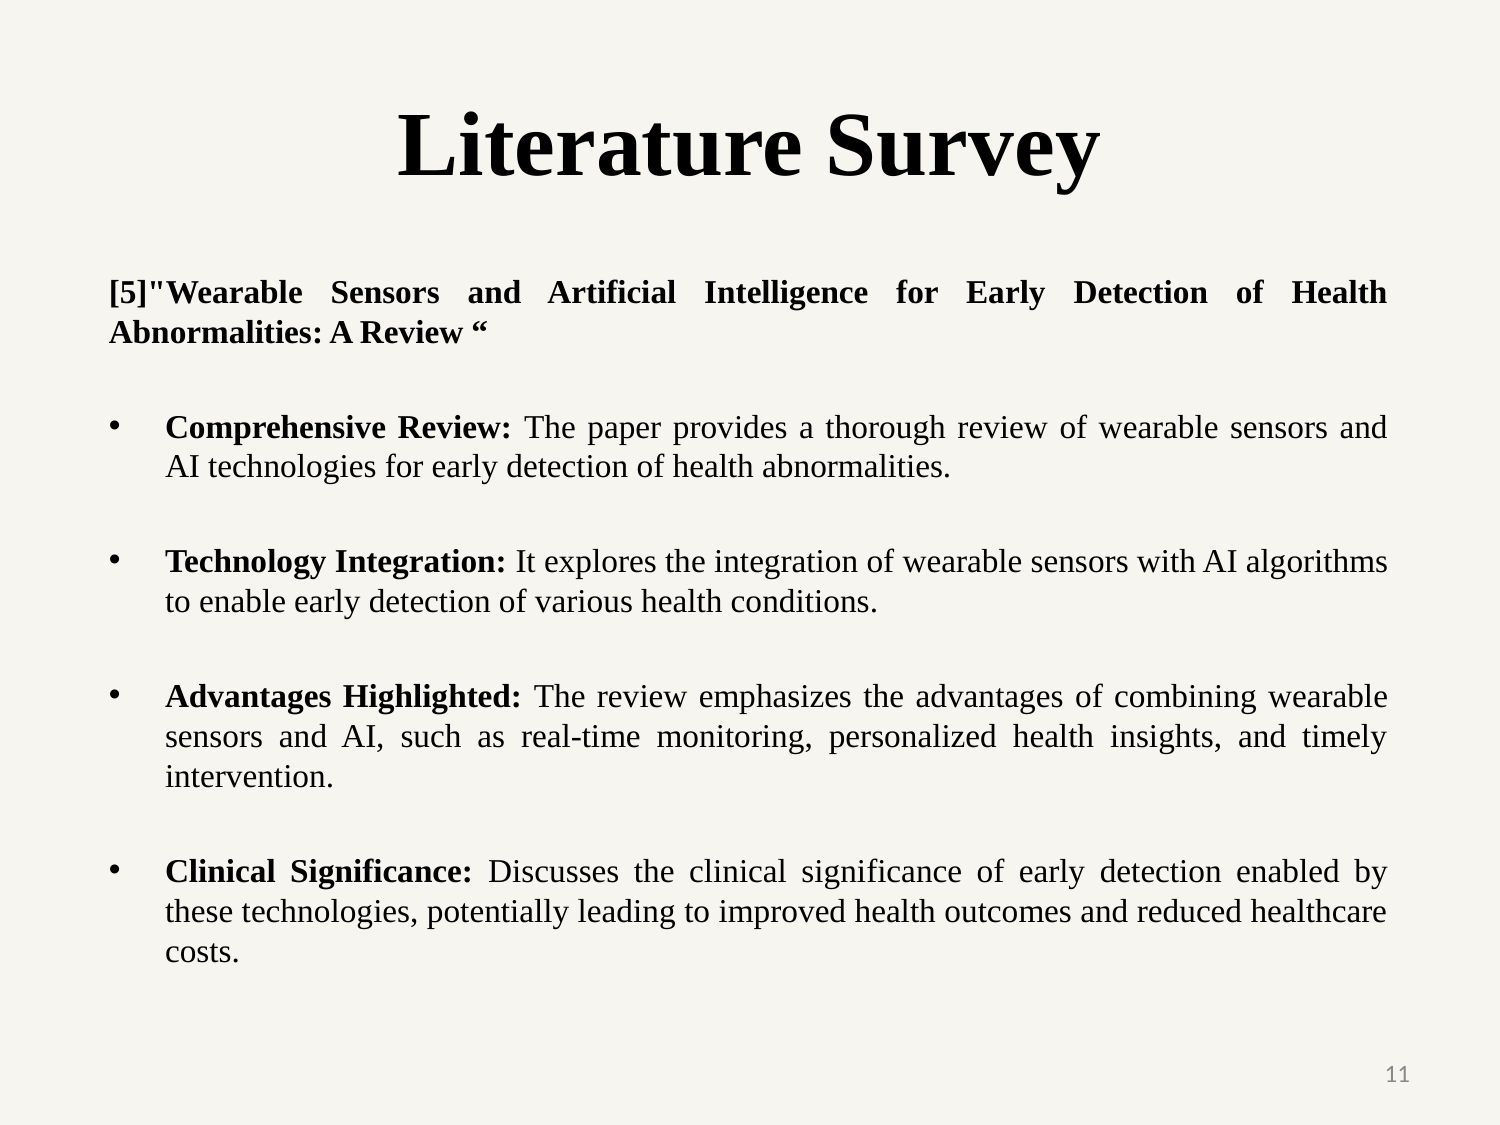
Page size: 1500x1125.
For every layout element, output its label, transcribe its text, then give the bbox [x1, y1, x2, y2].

list [5]"Wearable Sensors and Artificial Intelligence for Early Detection of Health Abnormalities: A Review “ Comprehensive Review: The paper provides a thorough review of wearable sensors and AI technologies for early detection of health abnormalities. Technology Integration: It explores the integration of wearable sensors with AI algorithms to enable early detection of various health conditions. Advantages Highlighted: The review emphasizes the advantages of combining wearable sensors and AI, such as real-time monitoring, personalized health insights, and timely intervention. Clinical Significance: Discusses the clinical significance of early detection enabled by these technologies, potentially leading to improved health outcomes and reduced healthcare costs. [75, 262, 1405, 1005]
title Literature Survey [75, 45, 1425, 233]
slide_number 11 [1074, 1042, 1425, 1103]
